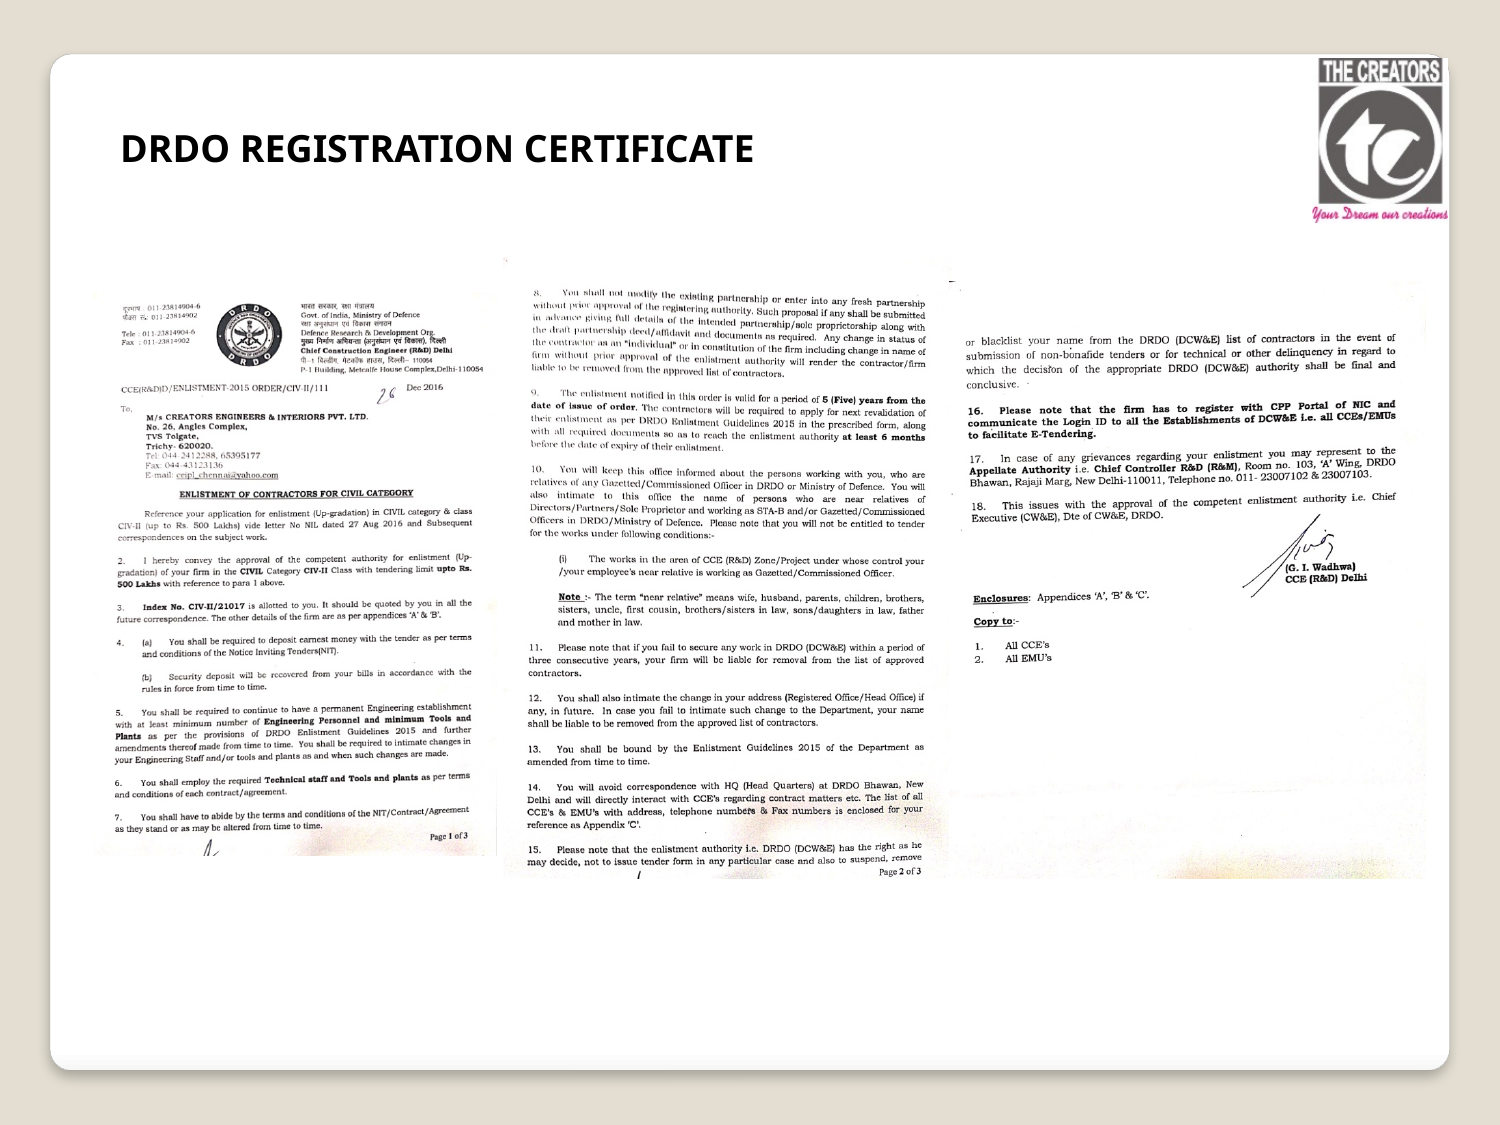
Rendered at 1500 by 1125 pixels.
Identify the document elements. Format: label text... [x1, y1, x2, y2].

picture [93, 292, 498, 856]
text_box DRDO REGISTRATION CERTIFICATE [105, 117, 1125, 267]
picture [503, 257, 1426, 880]
picture [1312, 58, 1449, 223]
